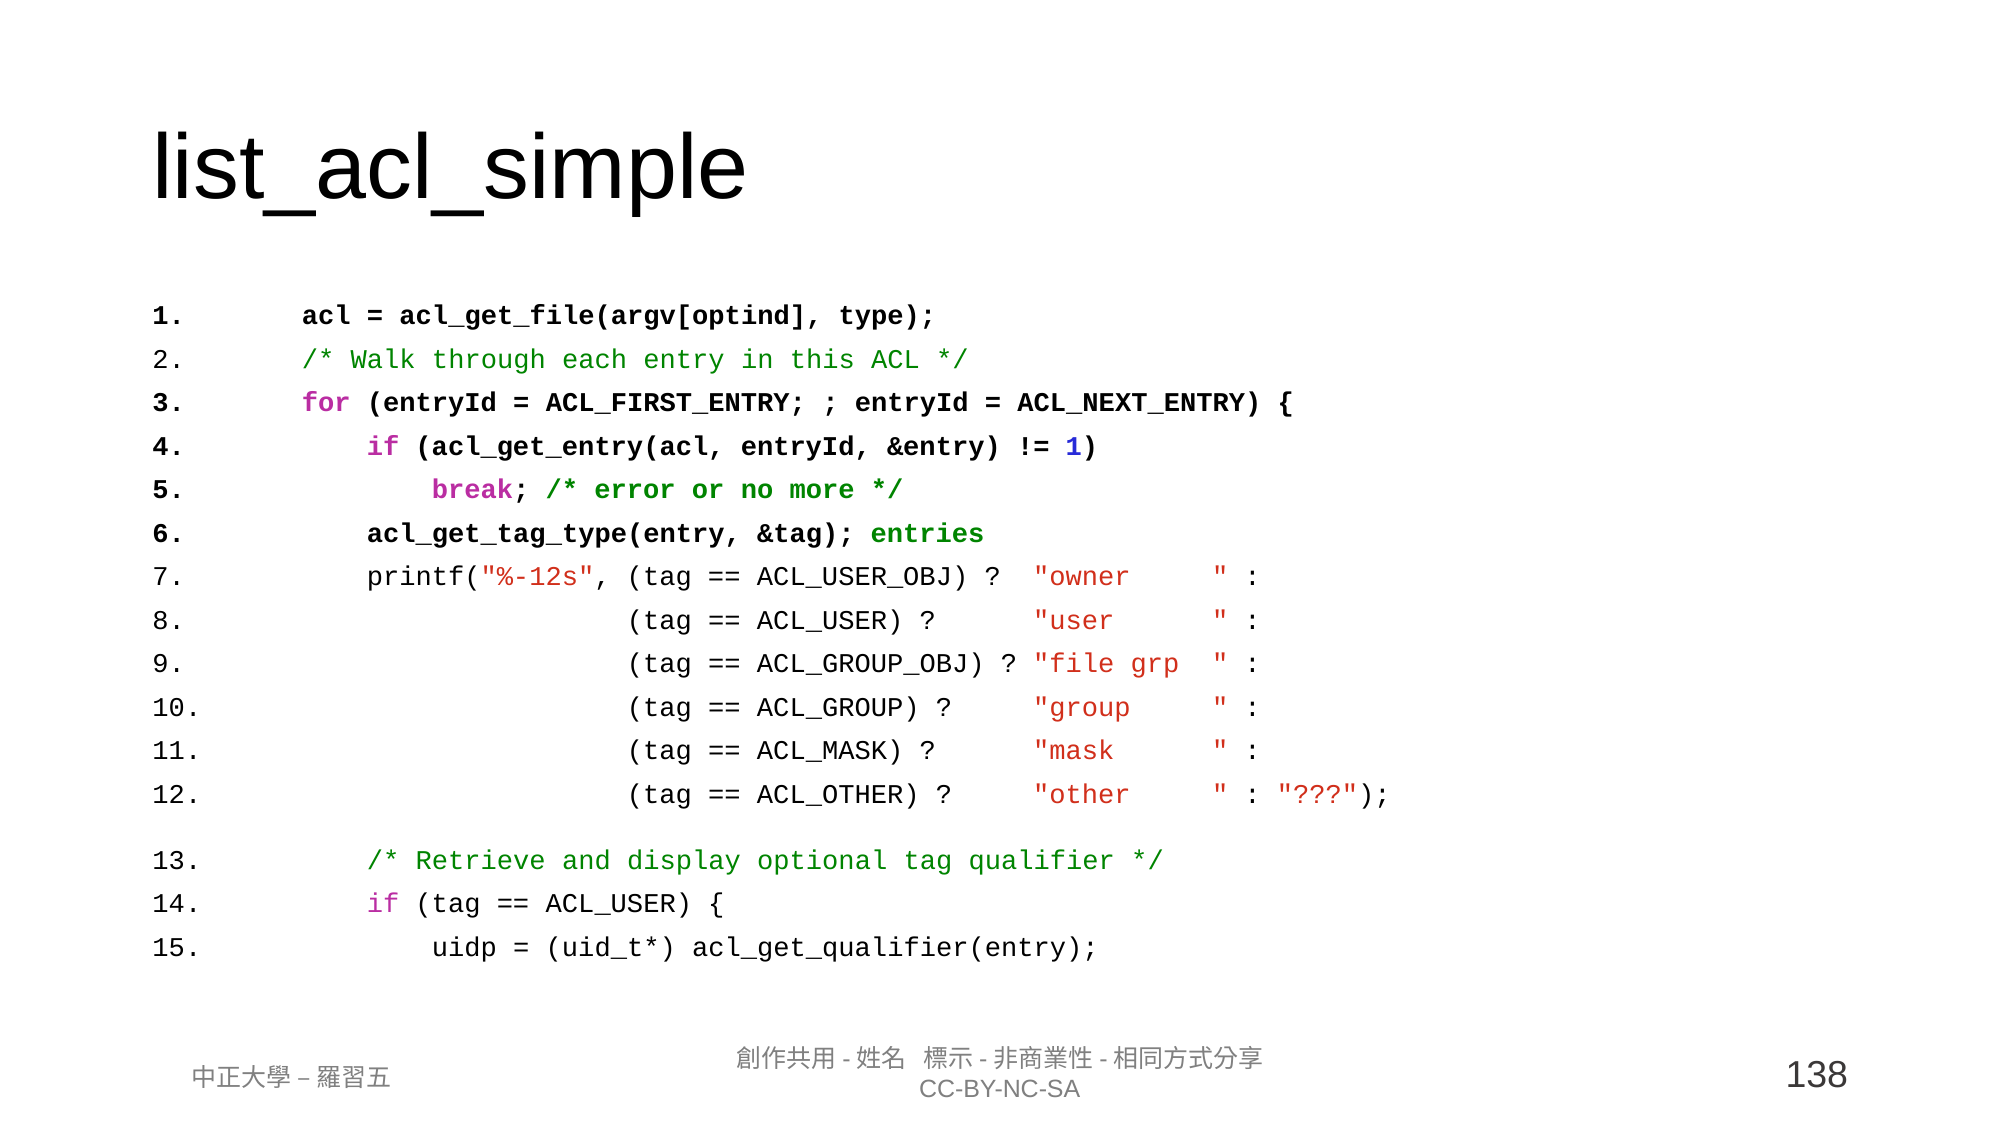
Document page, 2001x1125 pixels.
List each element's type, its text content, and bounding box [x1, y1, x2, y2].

text_box list_acl_simple [137, 59, 1863, 278]
text_box acl = acl_get_file(argv[optind], type); /* Walk through each entry in this ACL */ for (entryId = ACL_FIRST_ENTRY; ; entryId = ACL_NEXT_ENTRY) { if (acl_get_entry(acl, entryId, &entry) != 1) break; /* error or no more */ acl_get_tag_type(entry, &tag); entries printf("%-12s", (tag == ACL_USER_OBJ) ? "owner " : (tag == ACL_USER) ? "user " : (tag == ACL_GROUP_OBJ) ? "file grp " : (tag == ACL_GROUP) ? "group " : (tag == ACL_MASK) ? "mask " : (tag == ACL_OTHER) ? "other " : "???"); /* Retrieve and display optional tag qualifier */ if (tag == ACL_USER) { uidp = (uid_t*) acl_get_qualifier(entry); [137, 299, 1863, 1014]
